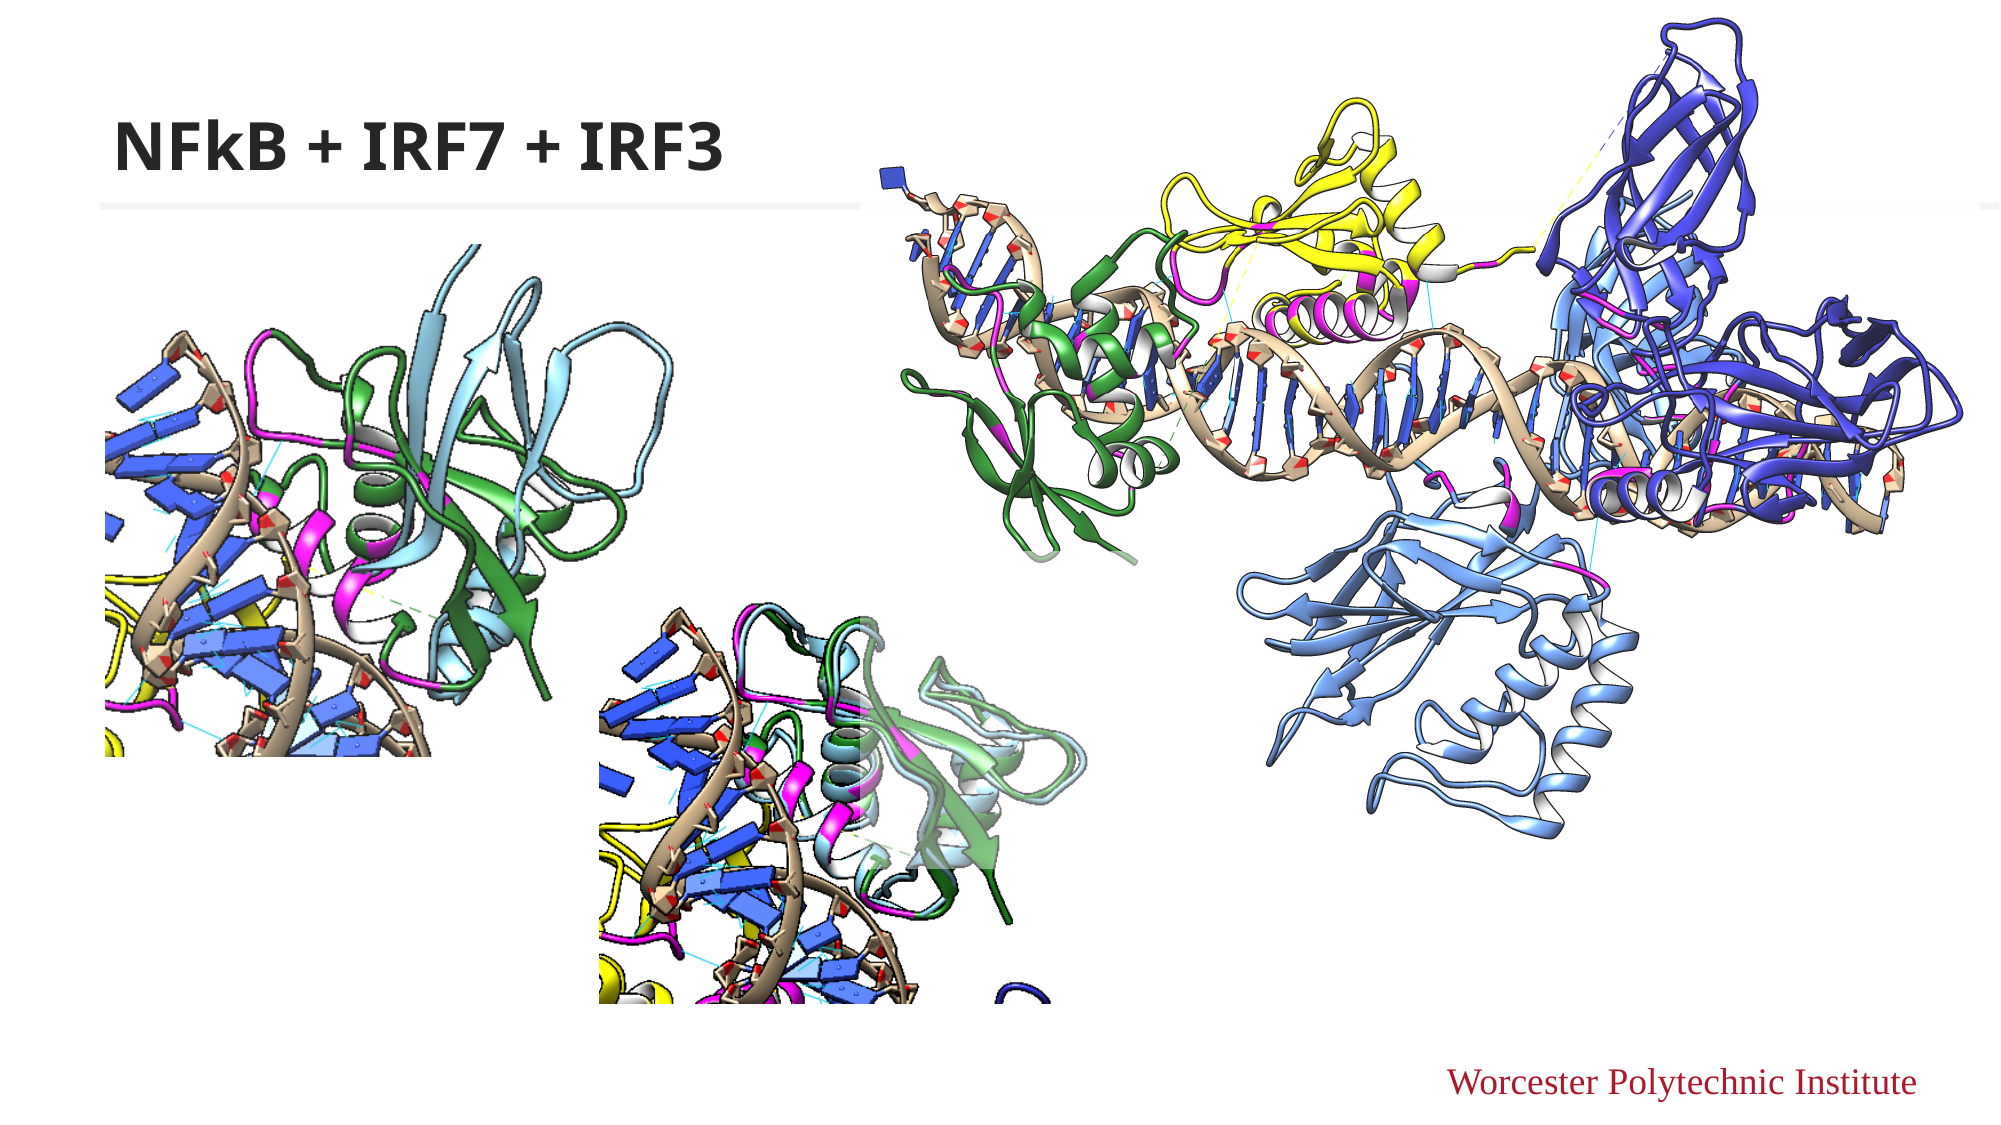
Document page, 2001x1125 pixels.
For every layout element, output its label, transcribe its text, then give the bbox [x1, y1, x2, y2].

title NFkB + IRF7 + IRF3 [112, 112, 853, 183]
picture [104, 0, 1980, 1005]
